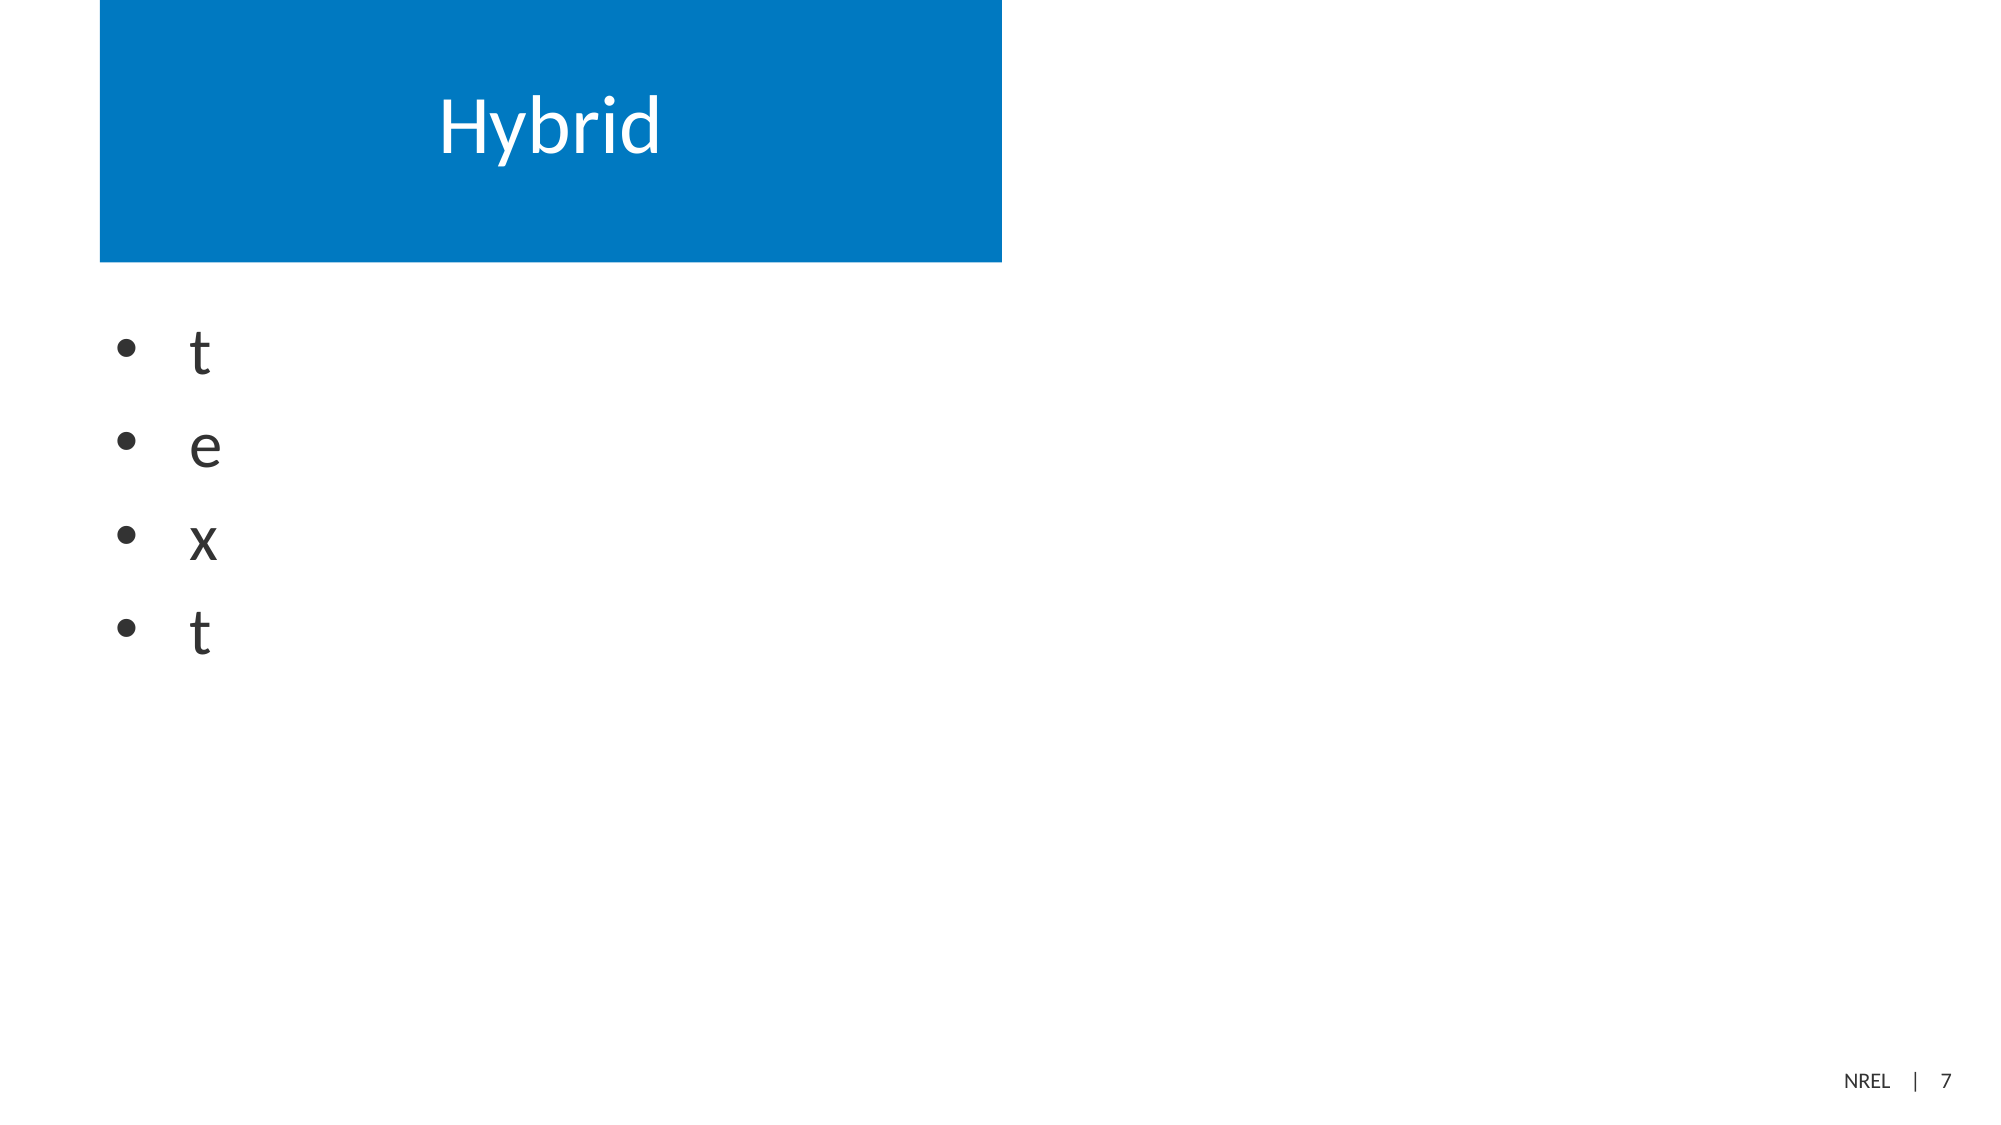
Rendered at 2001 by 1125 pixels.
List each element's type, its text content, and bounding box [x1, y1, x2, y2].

list t e x t [99, 299, 1876, 1039]
title Hybrid [99, 0, 1002, 263]
